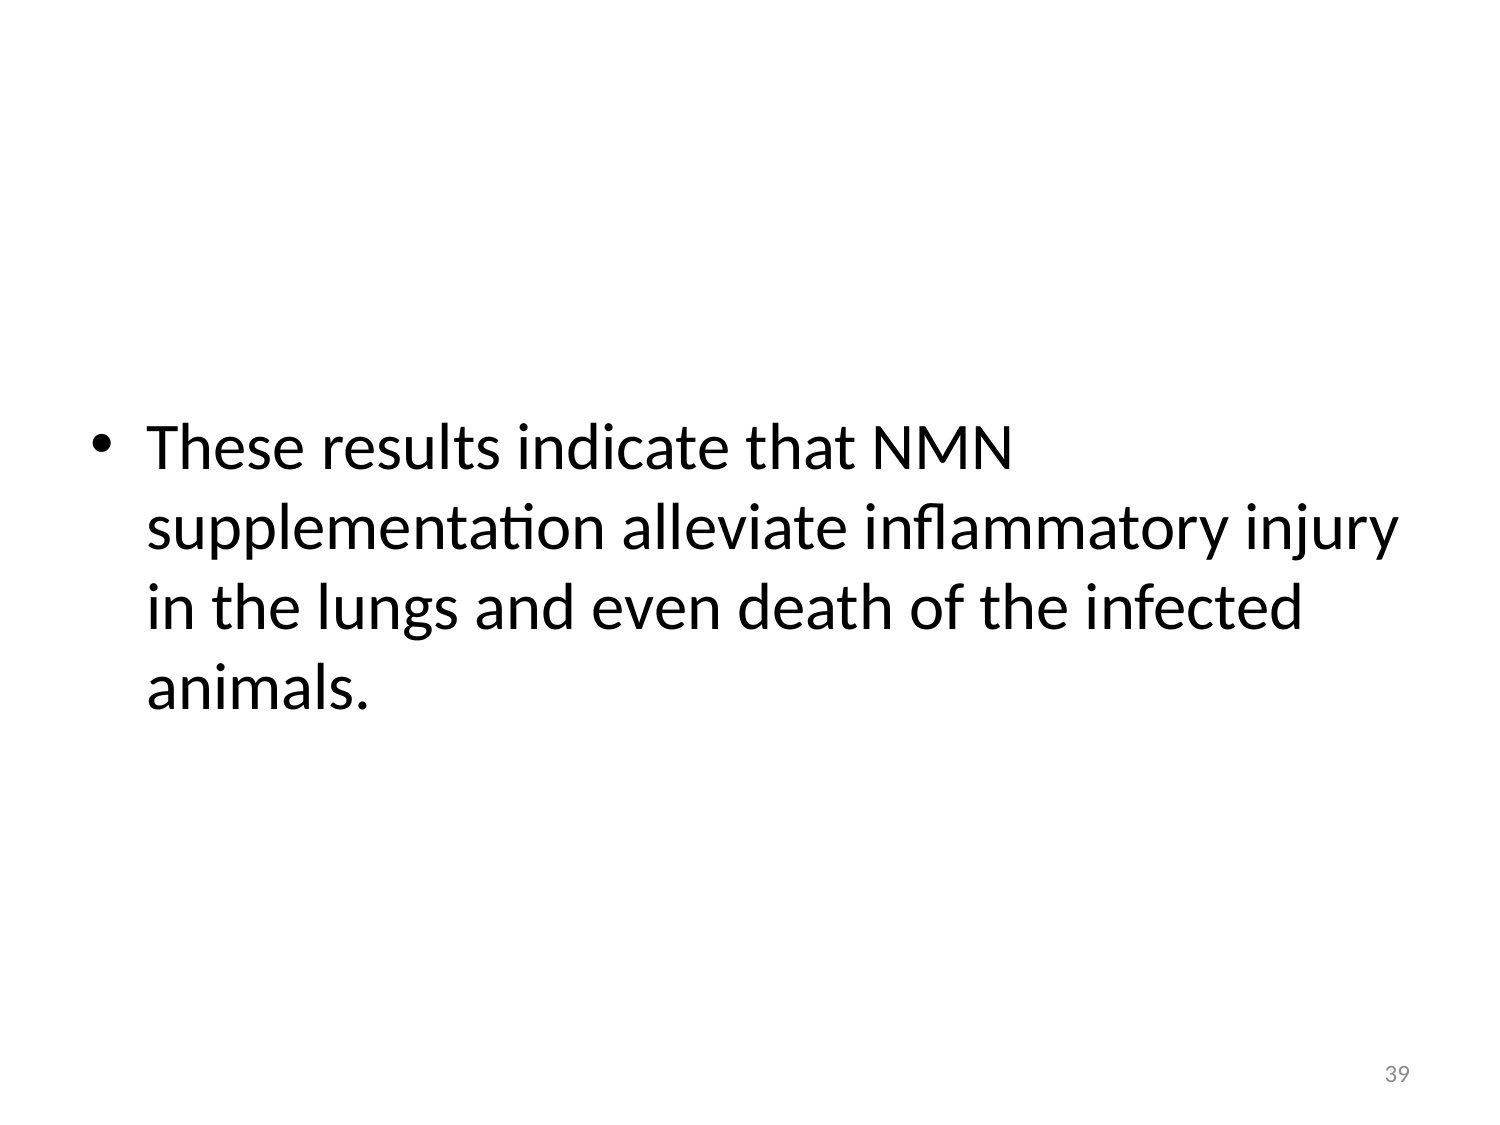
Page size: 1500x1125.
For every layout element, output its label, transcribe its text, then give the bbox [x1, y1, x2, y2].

slide_number 39 [1074, 1042, 1425, 1103]
list These results indicate that NMN supplementation alleviate inflammatory injury in the lungs and even death of the infected animals. [75, 191, 1425, 934]
